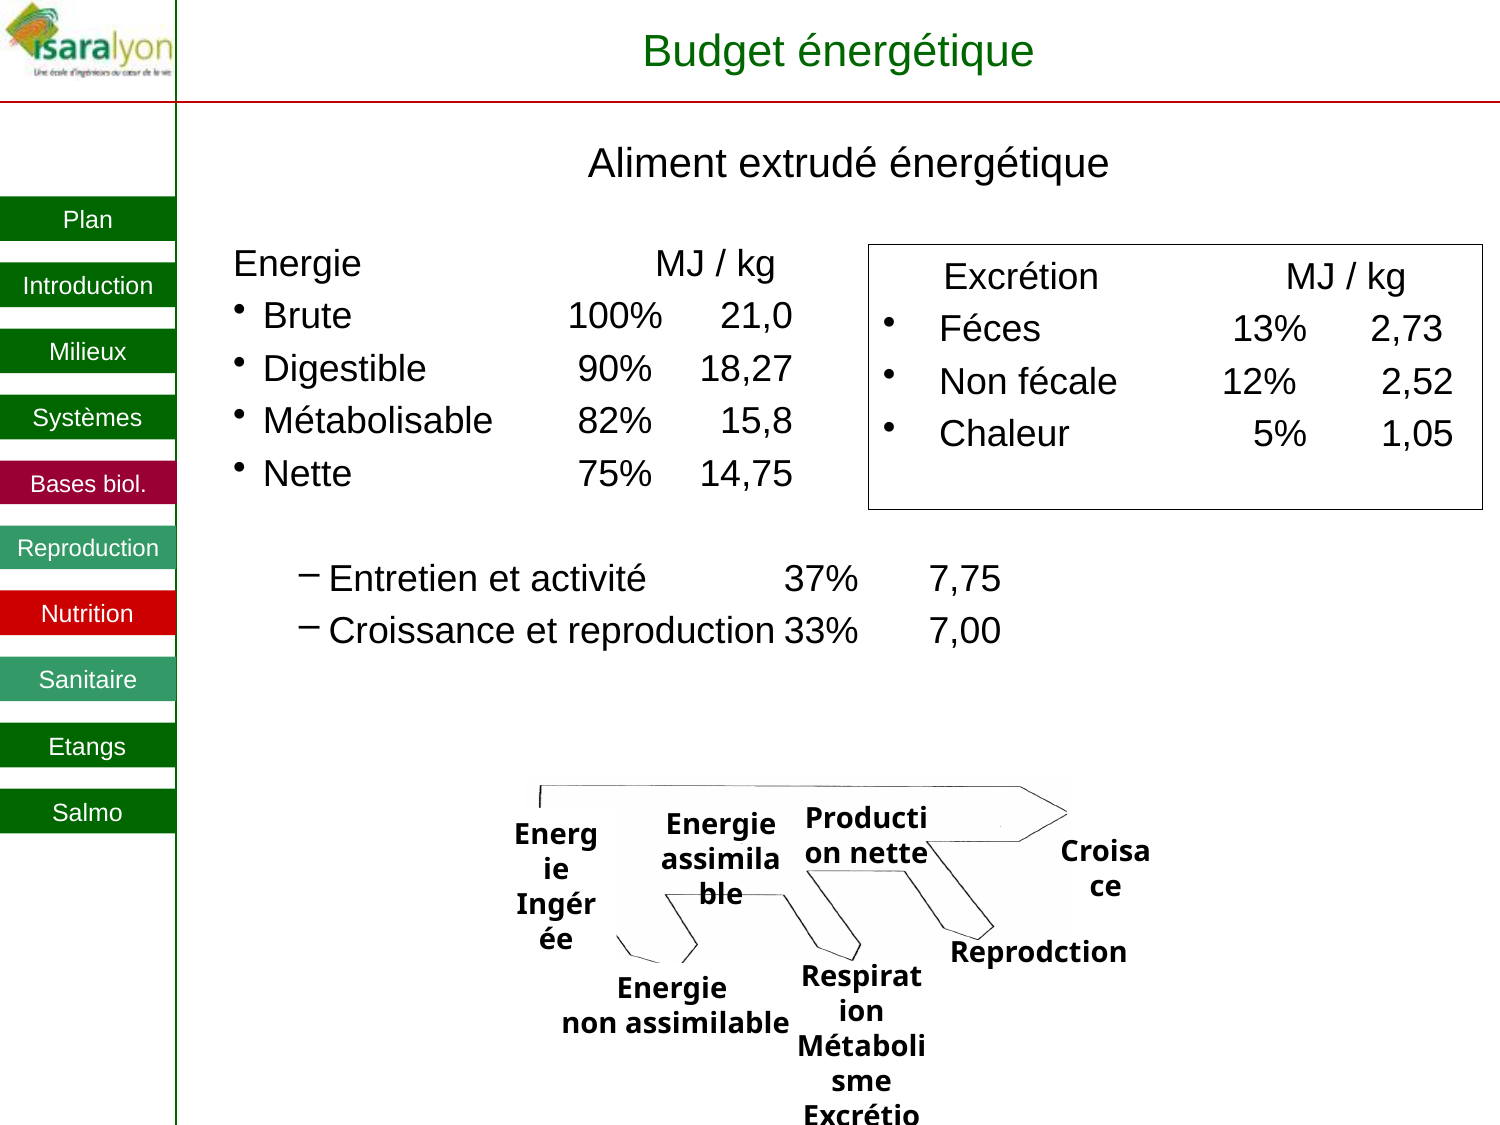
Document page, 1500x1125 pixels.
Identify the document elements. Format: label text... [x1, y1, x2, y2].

text_box Excrétion MJ / kg Féces 13% 2,73 Non fécale 12% 2,52 Chaleur 5% 1,05 [868, 244, 1483, 510]
text_box Aliment extrudé énergétique [217, 128, 1481, 194]
picture [1066, 844, 1070, 857]
text_box Systèmes [0, 394, 171, 440]
picture [177, 0, 181, 81]
text_box Introduction [0, 262, 171, 308]
text_box Reproduction [0, 525, 171, 570]
text_box Salmo [0, 788, 171, 834]
text_box Energie MJ / kg Brute 100% 21,0 Digestible 90% 18,27 Métabolisable 82% 15,8 Nette 75% 14,75 Entretien et activité 37% 7,75 Croissance et reproduction 33% 7,00 [218, 231, 1450, 907]
text_box Milieux [0, 328, 171, 374]
text_box Etangs [0, 722, 171, 768]
text_box Sanitaire [0, 656, 171, 702]
text_box Plan [0, 196, 171, 241]
picture [993, 949, 999, 959]
text_box Bases biol. [0, 460, 171, 505]
picture [526, 780, 682, 963]
picture [986, 780, 1070, 963]
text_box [682, 591, 986, 1125]
text_box Budget énergétique [206, 13, 1471, 84]
picture [0, 0, 175, 81]
text_box Nutrition [0, 590, 171, 636]
